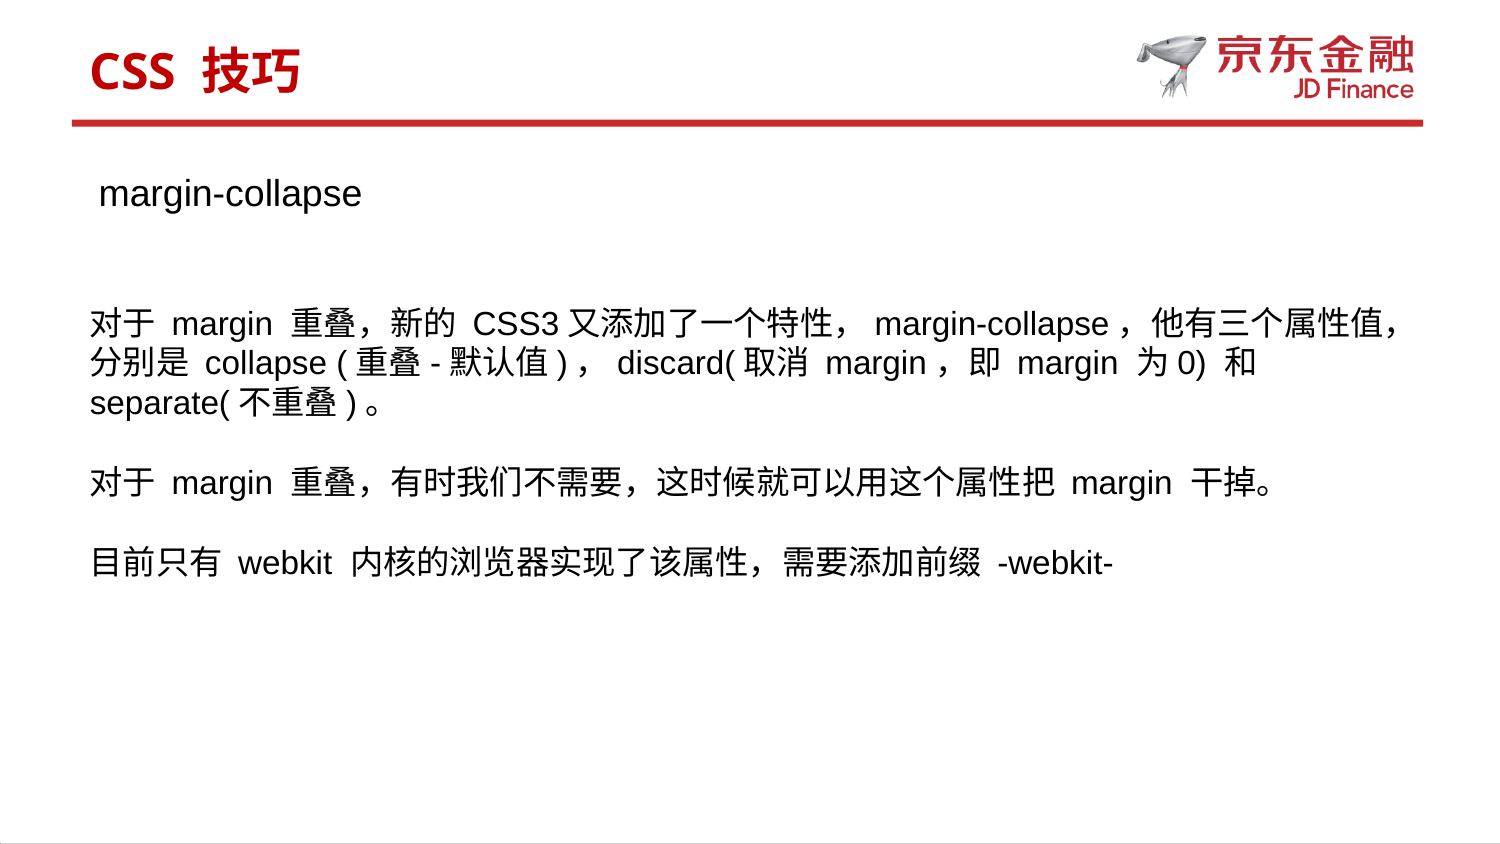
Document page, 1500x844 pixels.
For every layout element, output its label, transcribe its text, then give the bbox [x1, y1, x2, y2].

text_box margin-collapse [83, 161, 388, 222]
picture [1123, 25, 1434, 106]
text_box 对于 margin 重叠，新的 CSS3又添加了一个特性，margin-collapse，他有三个属性值，分别是 collapse (重叠-默认值)，discard(取消 margin，即 margin 为0) 和 separate(不重叠)。 对于 margin 重叠，有时我们不需要，这时候就可以用这个属性把 margin 干掉。 目前只有 webkit 内核的浏览器实现了该属性，需要添加前缀 -webkit- [75, 294, 1436, 589]
text_box CSS 技巧 [75, 32, 317, 107]
text_box [74, 291, 190, 353]
